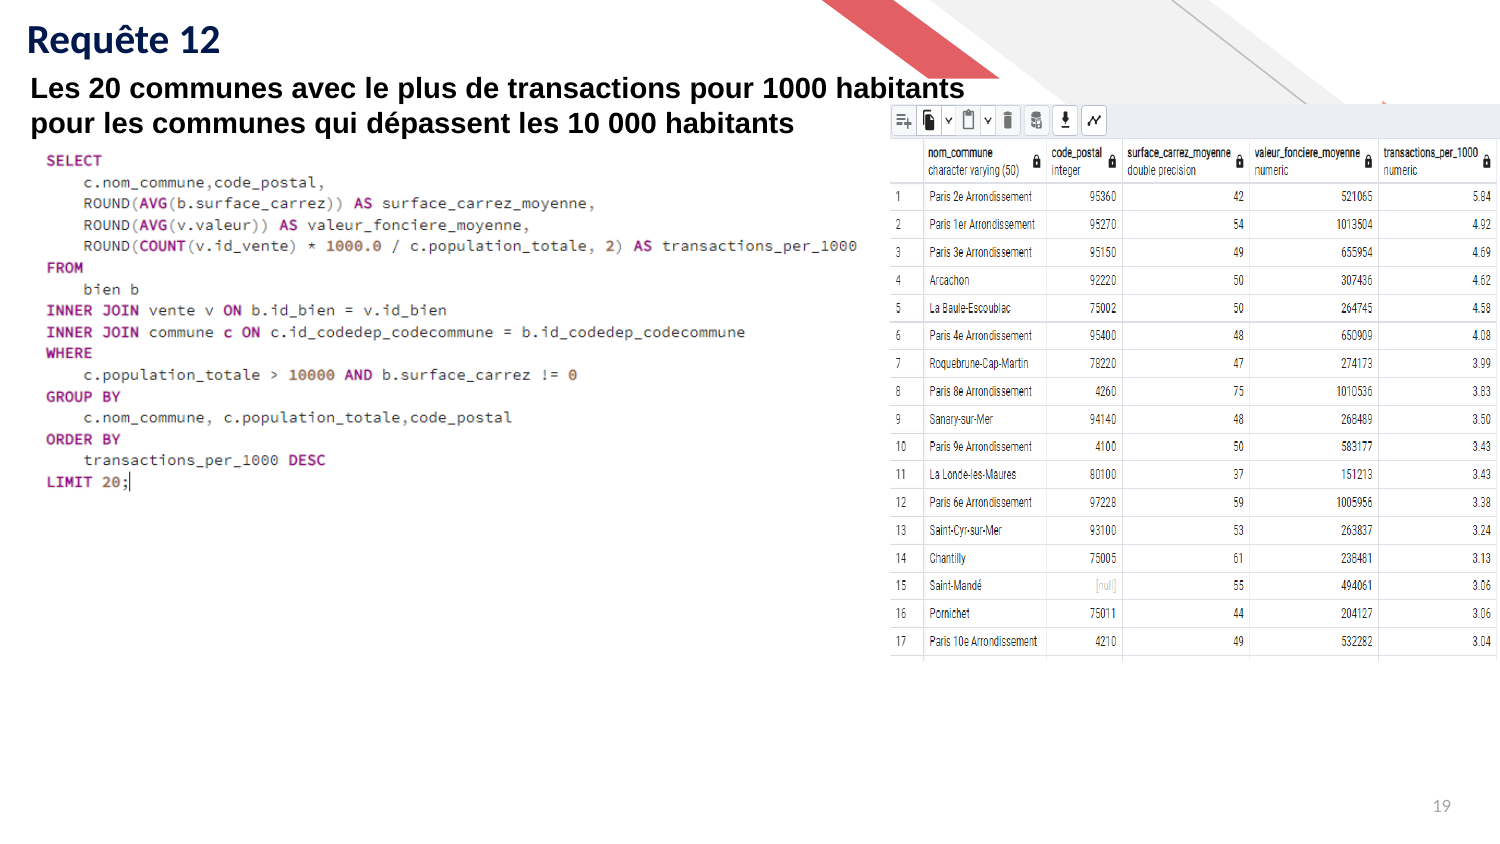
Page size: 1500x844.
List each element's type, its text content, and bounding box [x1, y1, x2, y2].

picture [890, 104, 1500, 662]
slide_number 19 [1371, 782, 1463, 827]
text_box Les 20 communes avec le plus de transactions pour 1000 habitants pour les communes qui dépassent les 10 000 habitants [15, 61, 1274, 147]
text_box Requête 12 [15, 0, 234, 61]
picture [43, 147, 876, 499]
